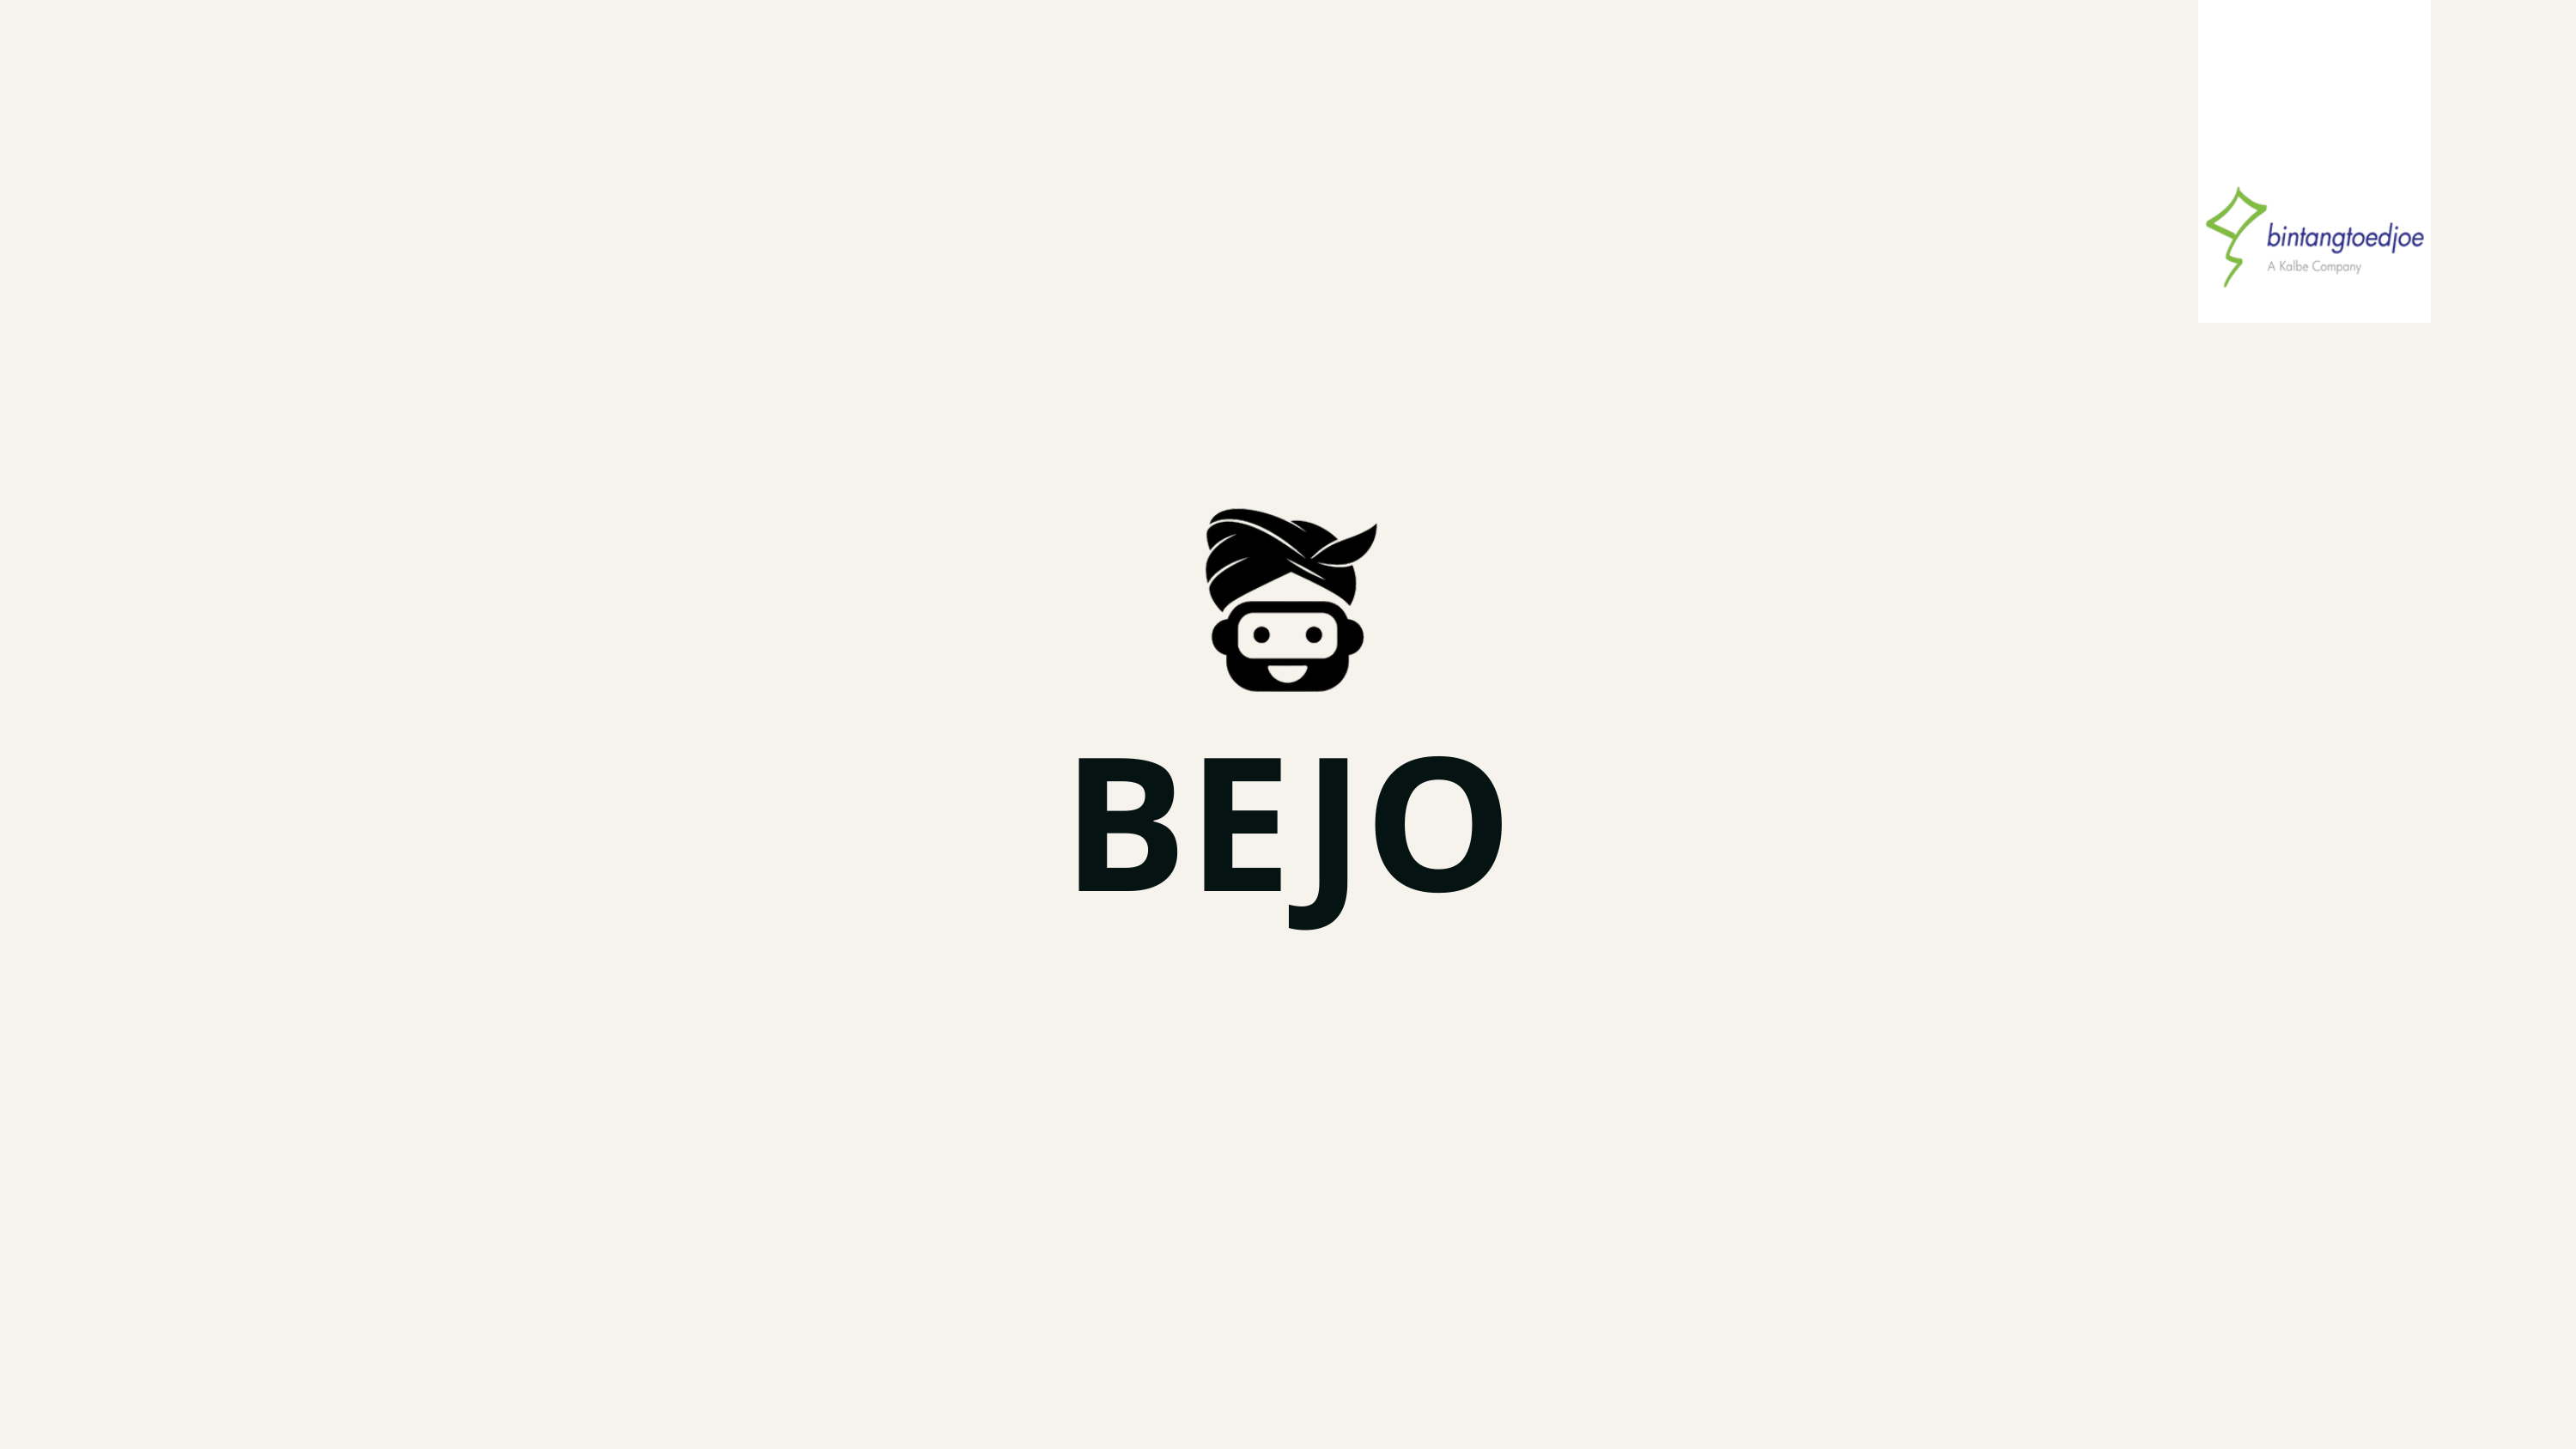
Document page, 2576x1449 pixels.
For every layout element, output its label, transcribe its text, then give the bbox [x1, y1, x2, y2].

text_box [1171, 492, 1405, 668]
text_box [2198, 0, 2432, 324]
text_box BEJO [540, 668, 2035, 930]
